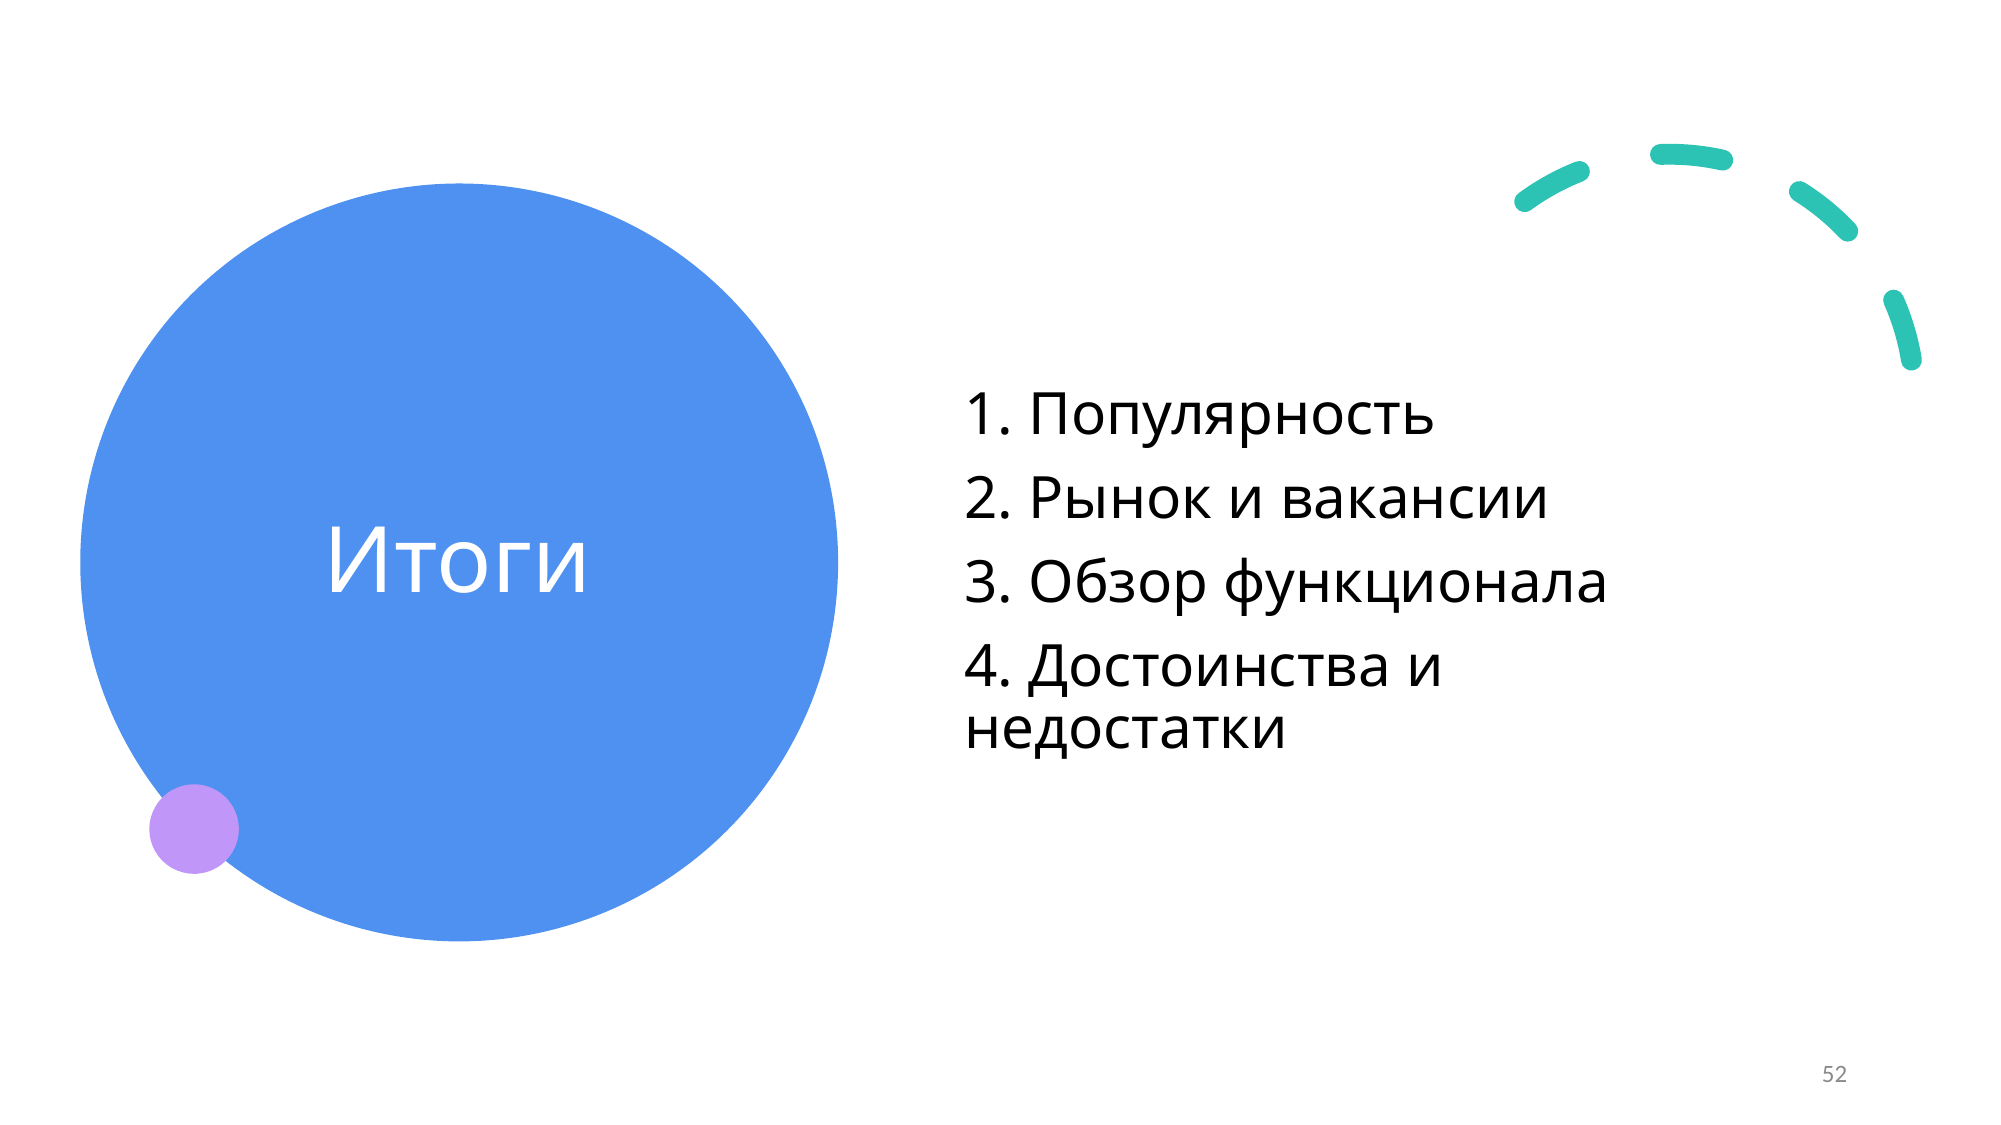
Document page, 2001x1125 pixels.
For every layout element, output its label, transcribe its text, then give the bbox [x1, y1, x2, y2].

list 1. Популярность 2. Рынок и вакансии 3. Обзор функционала 4. Достоинства и недостатки [949, 250, 1788, 896]
slide_number 52 [1412, 1042, 1863, 1103]
title Итоги [191, 229, 723, 897]
